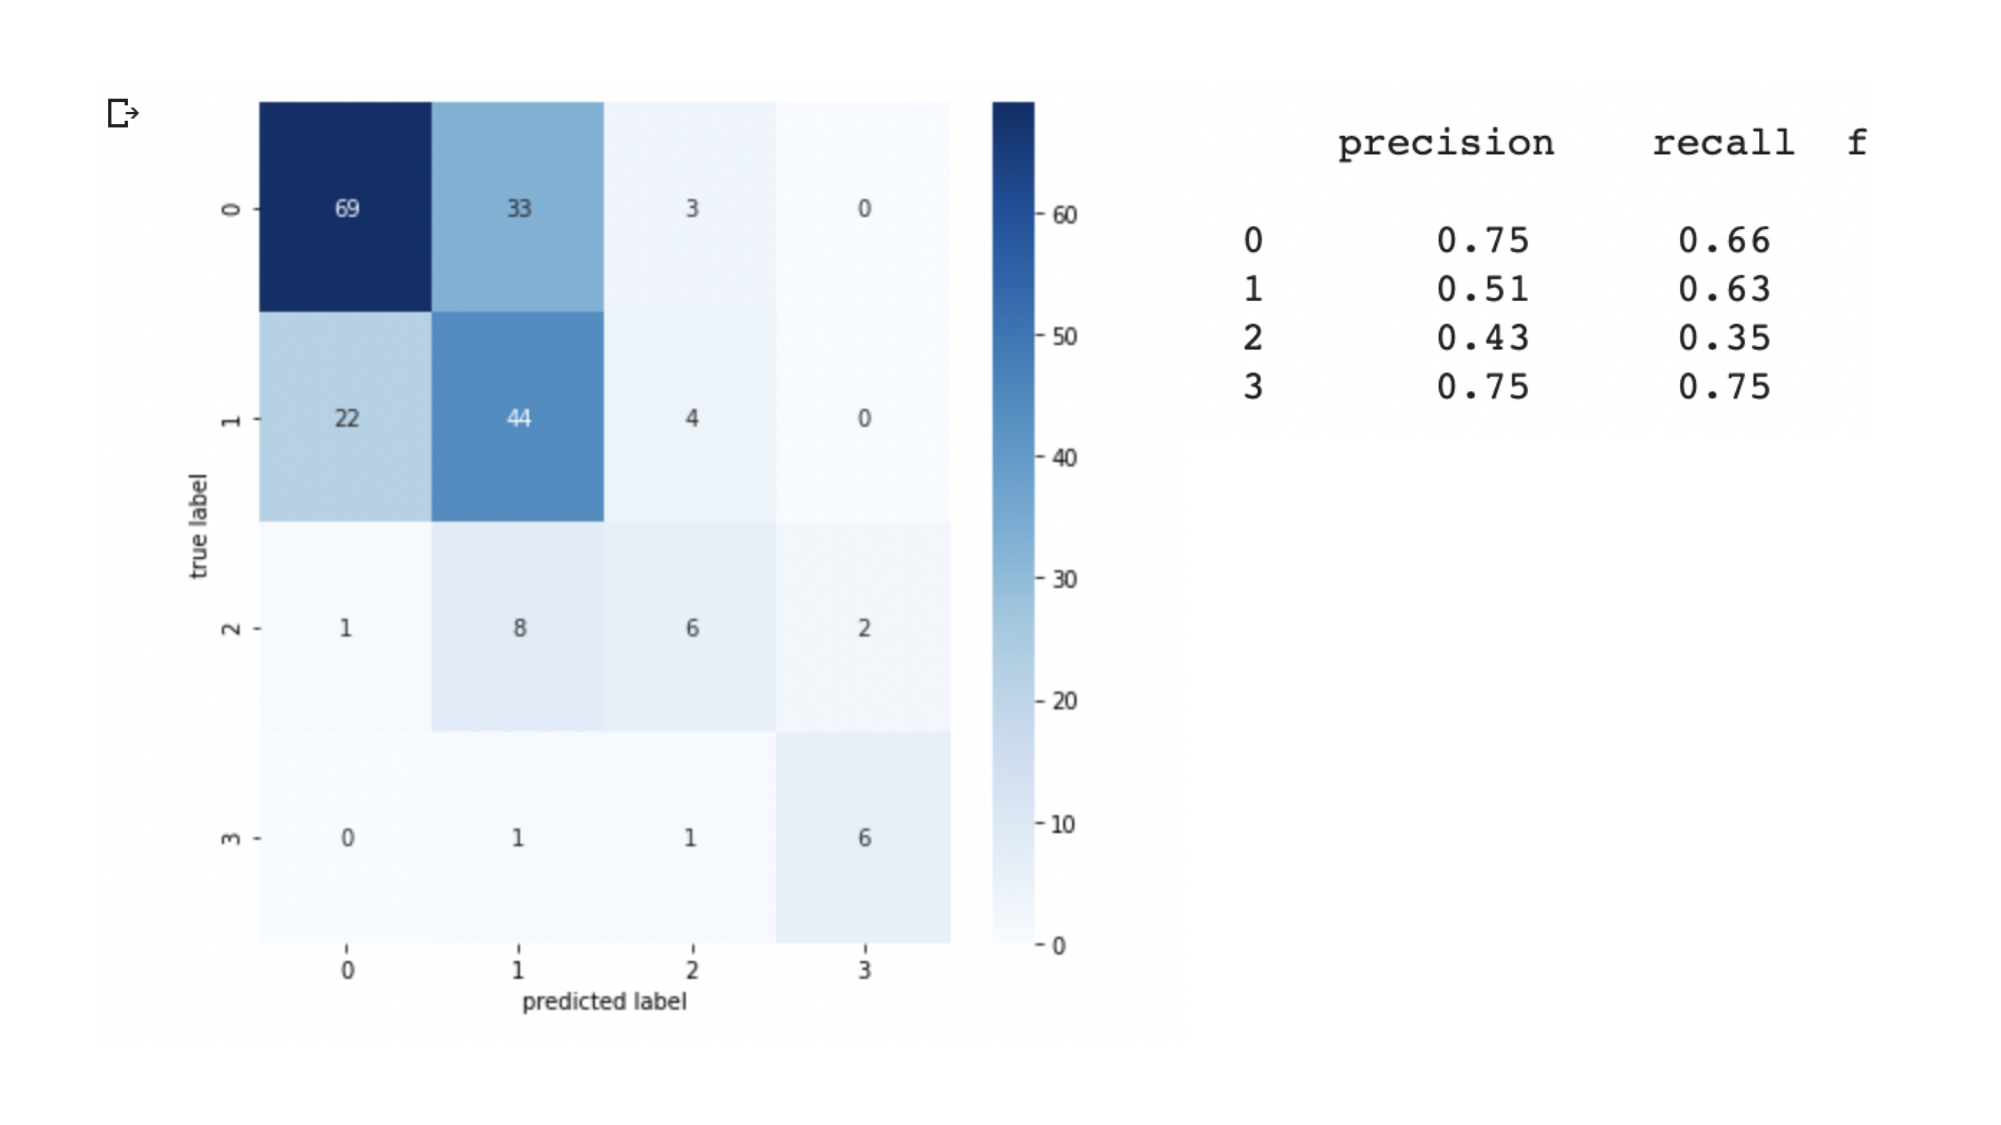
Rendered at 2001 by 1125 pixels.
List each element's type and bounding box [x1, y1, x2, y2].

picture [95, 80, 1873, 1045]
